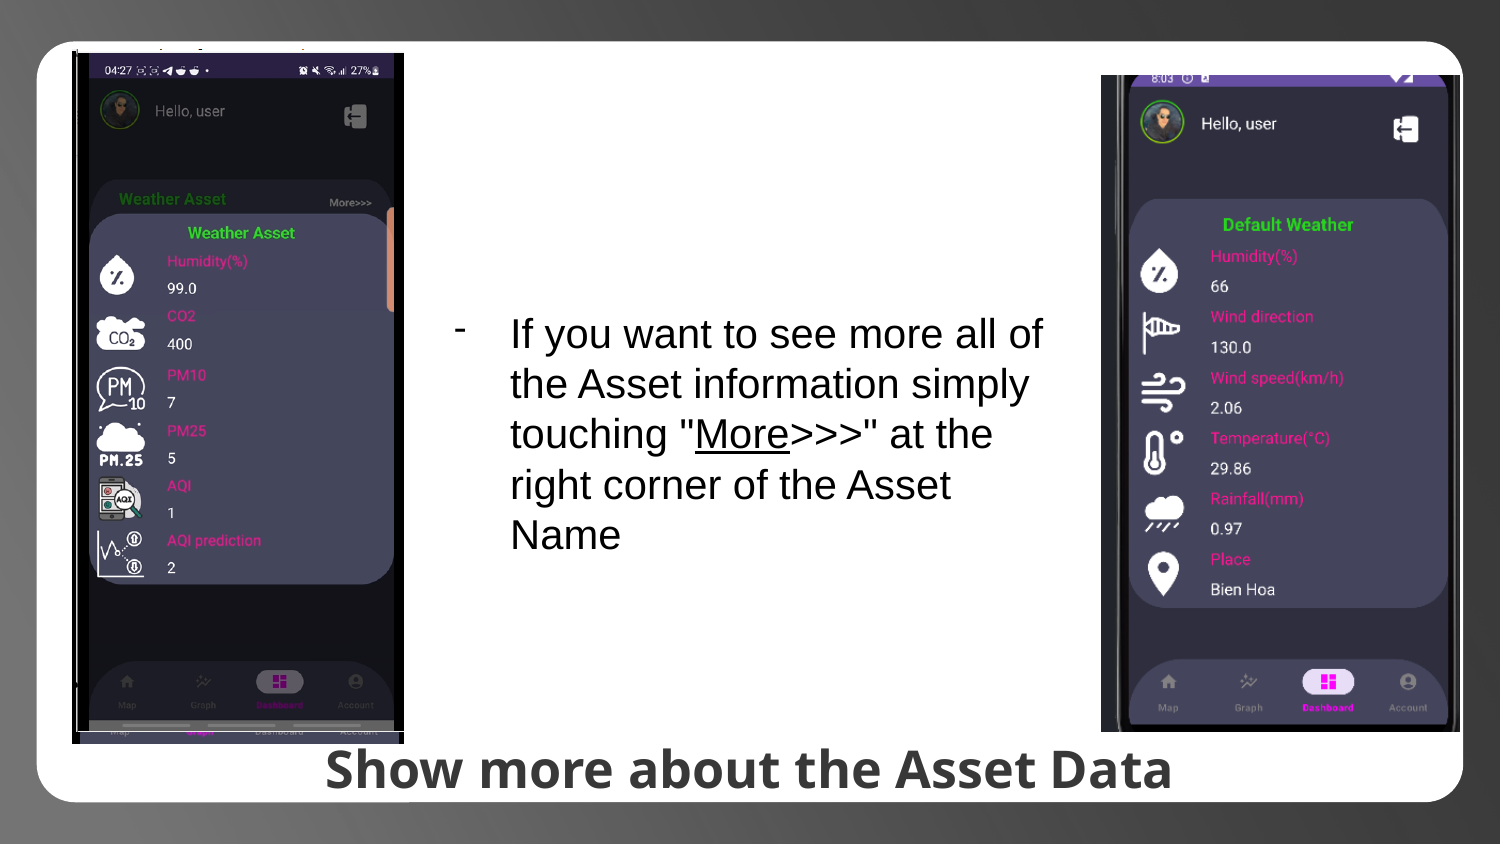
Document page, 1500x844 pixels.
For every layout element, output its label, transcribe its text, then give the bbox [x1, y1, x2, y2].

title Show more about the Asset Data [118, 720, 1382, 806]
picture [72, 48, 405, 744]
text_box If you want to see more all of the Asset information simply touching "More>>>" at the right corner of the Asset Name [438, 299, 1061, 565]
picture [1101, 75, 1461, 732]
